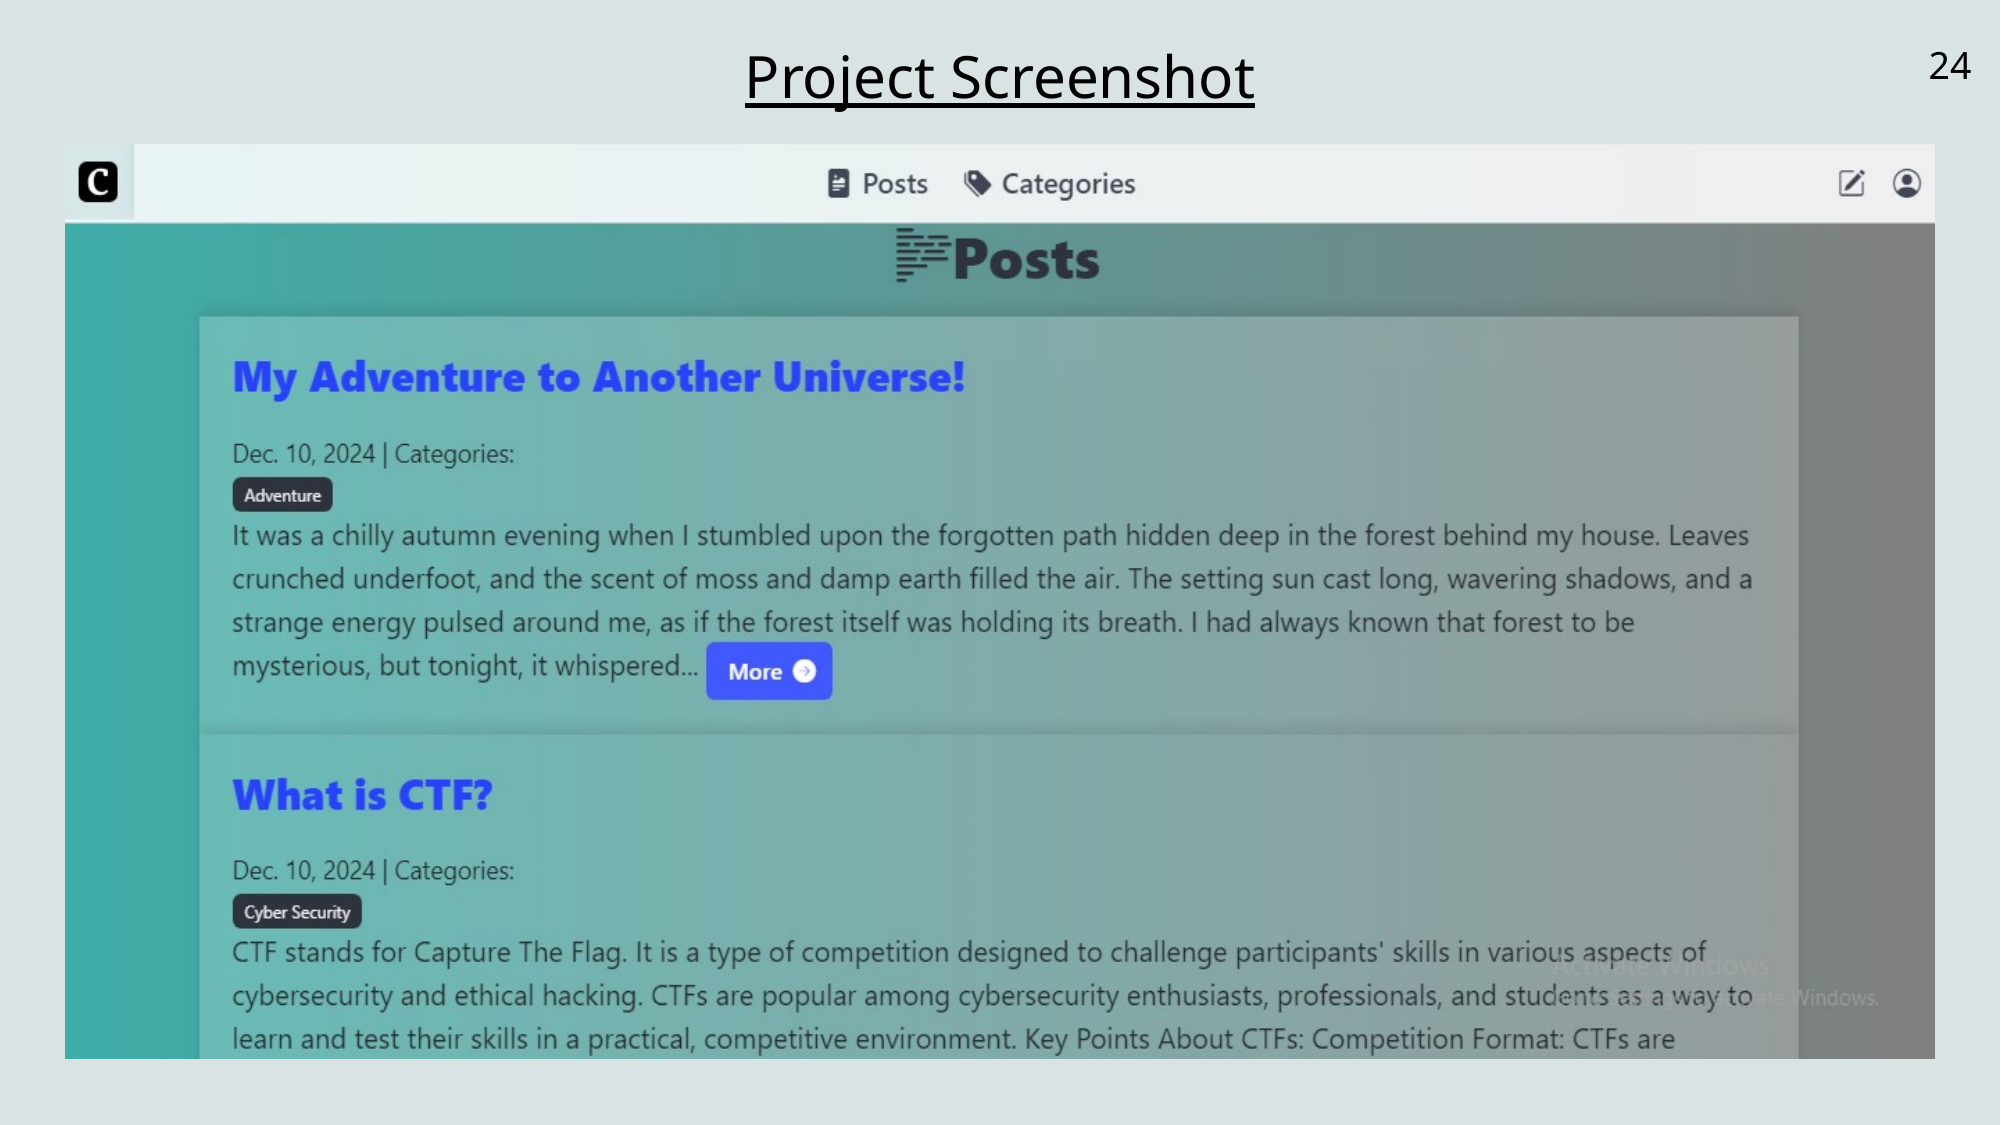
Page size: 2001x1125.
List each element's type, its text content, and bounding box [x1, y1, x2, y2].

text_box 24 [1913, 34, 1987, 95]
text_box Project Screenshot [660, 33, 1340, 118]
picture [65, 142, 1935, 1059]
